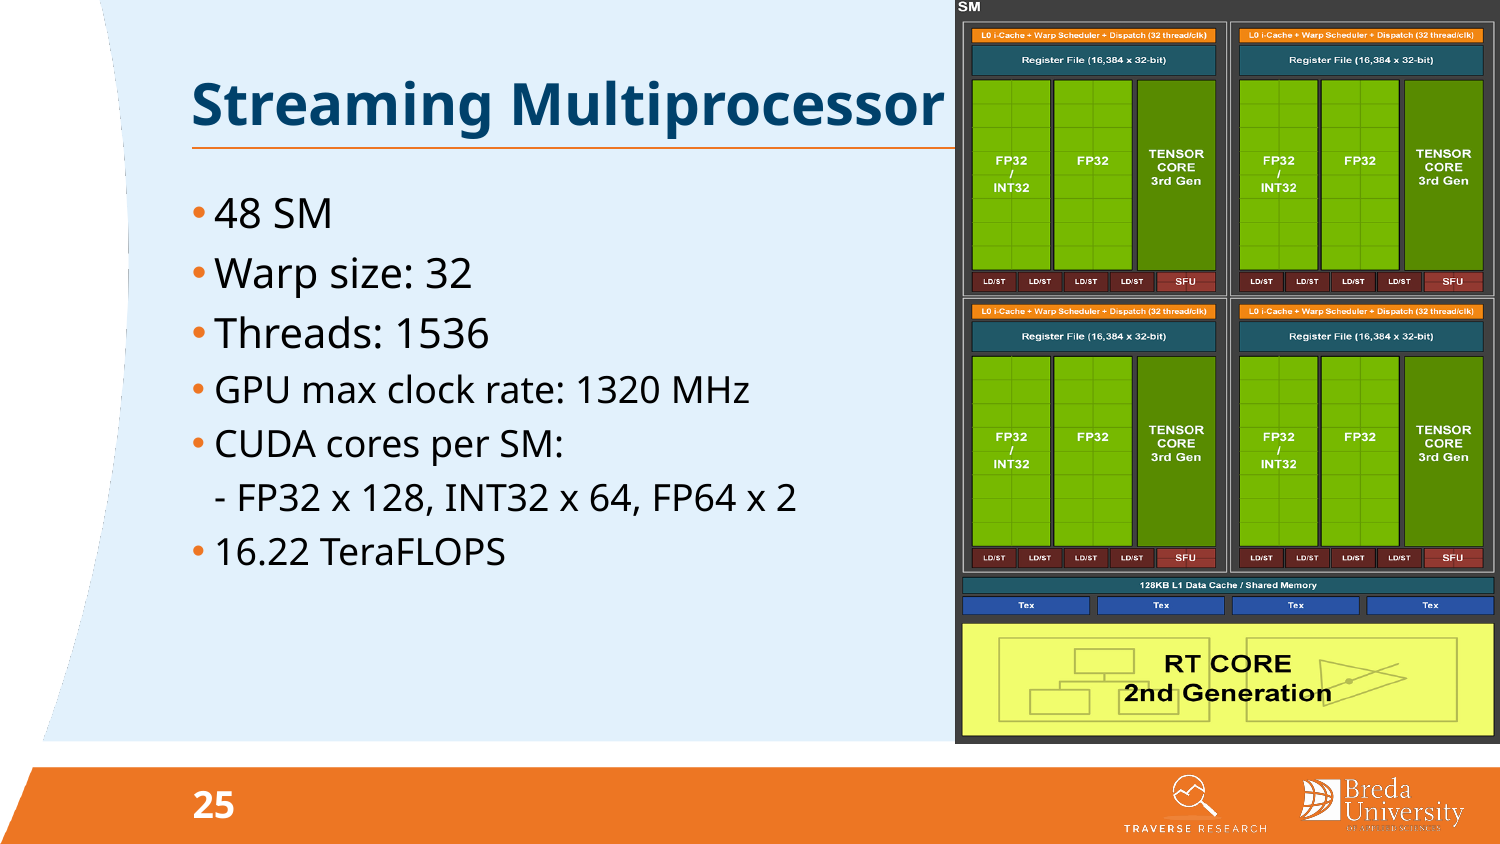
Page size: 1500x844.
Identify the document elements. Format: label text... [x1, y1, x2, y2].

title Streaming Multiprocessor [191, 3, 955, 138]
picture [0, 0, 1500, 844]
slide_number 25 [177, 773, 351, 819]
list 48 SM Warp size: 32 Threads: 1536 GPU max clock rate: 1320 MHz CUDA cores per SM: FP32 x 128, INT32 x 64, FP64 x 2 16.22 TeraFLOPS [191, 176, 906, 741]
